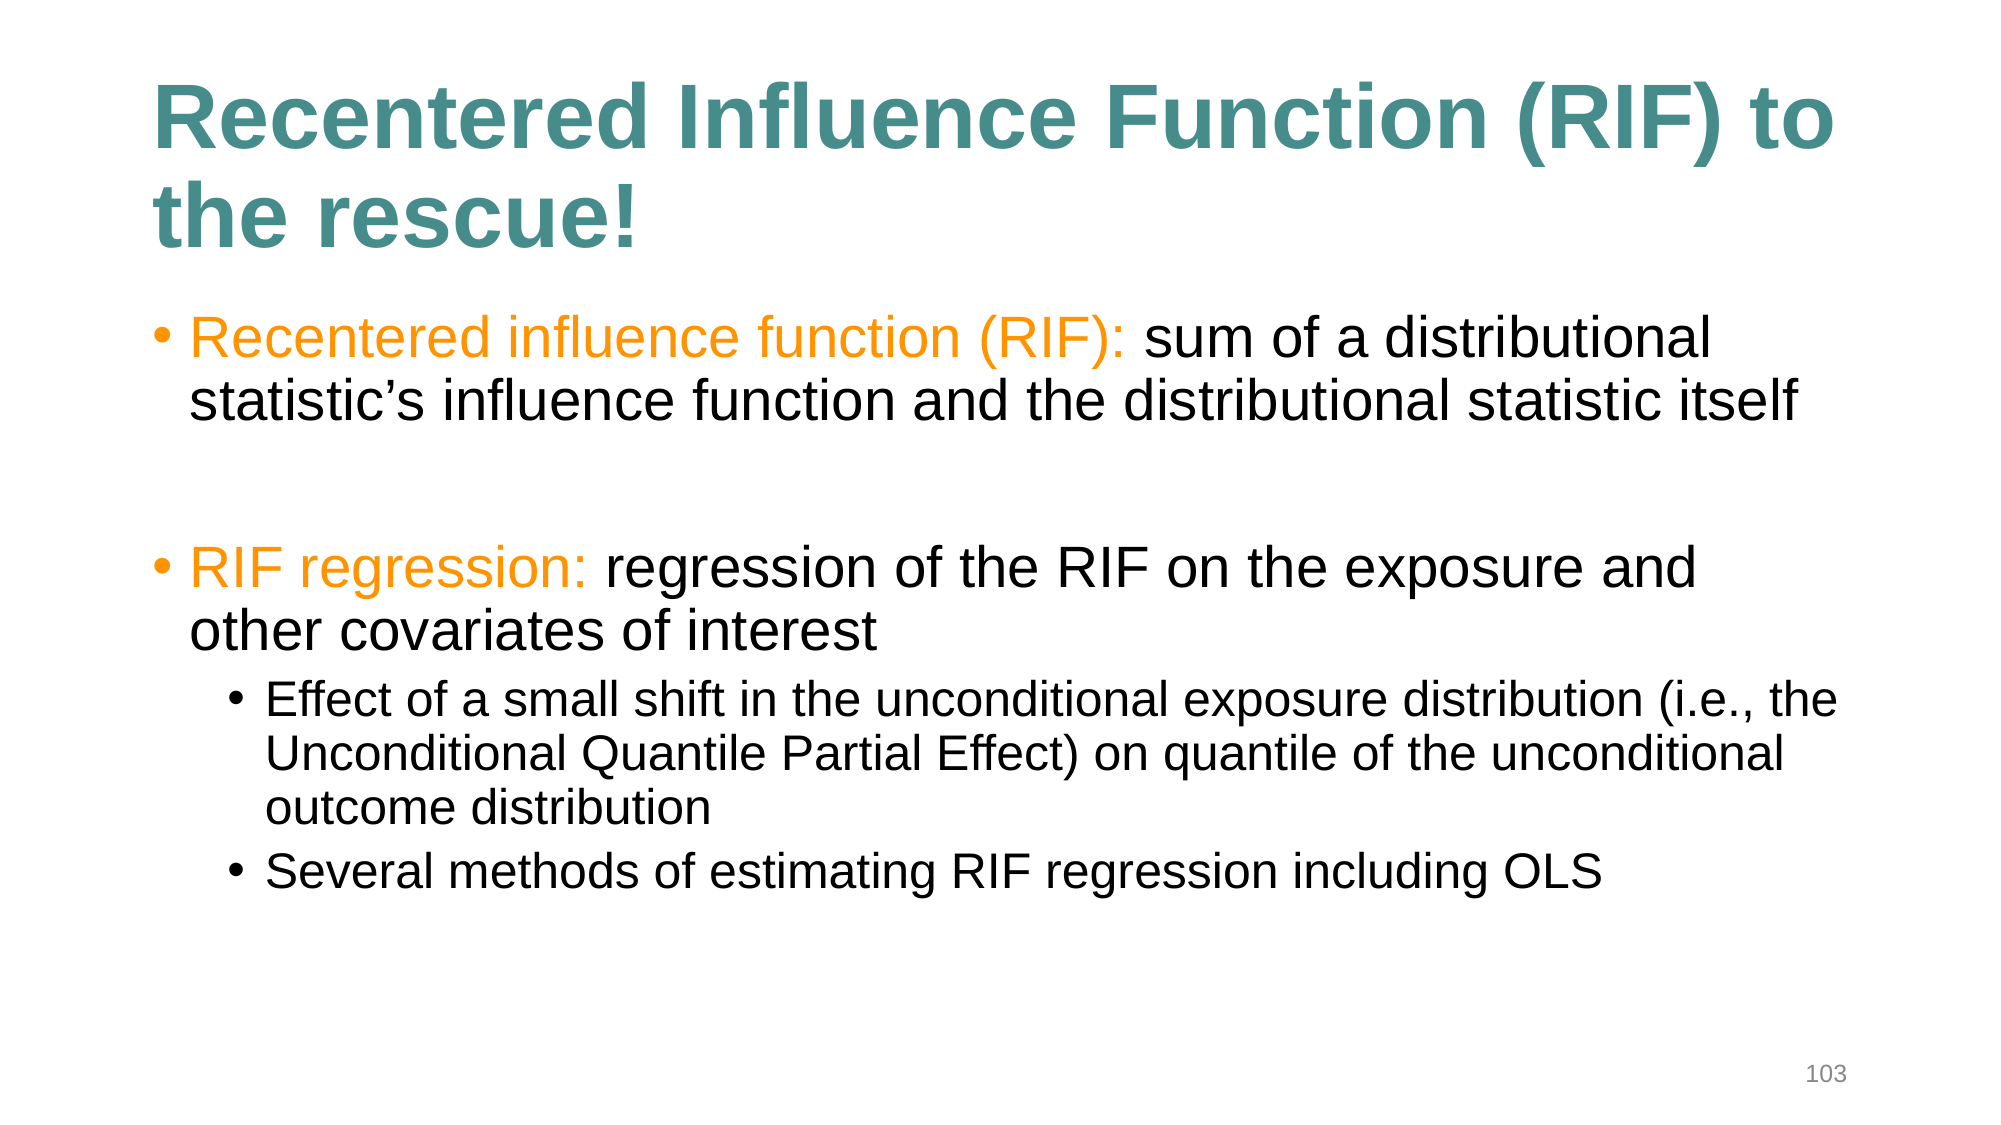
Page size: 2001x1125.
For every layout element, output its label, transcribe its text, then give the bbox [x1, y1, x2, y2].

title Recentered Influence Function (RIF) to the rescue! [137, 59, 1863, 278]
list Recentered influence function (RIF): sum of a distributional statistic’s influence function and the distributional statistic itself RIF regression: regression of the RIF on the exposure and other covariates of interest Effect of a small shift in the unconditional exposure distribution (i.e., the Unconditional Quantile Partial Effect) on quantile of the unconditional outcome distribution Several methods of estimating RIF regression including OLS [137, 299, 1863, 1014]
slide_number 103 [1412, 1042, 1863, 1103]
